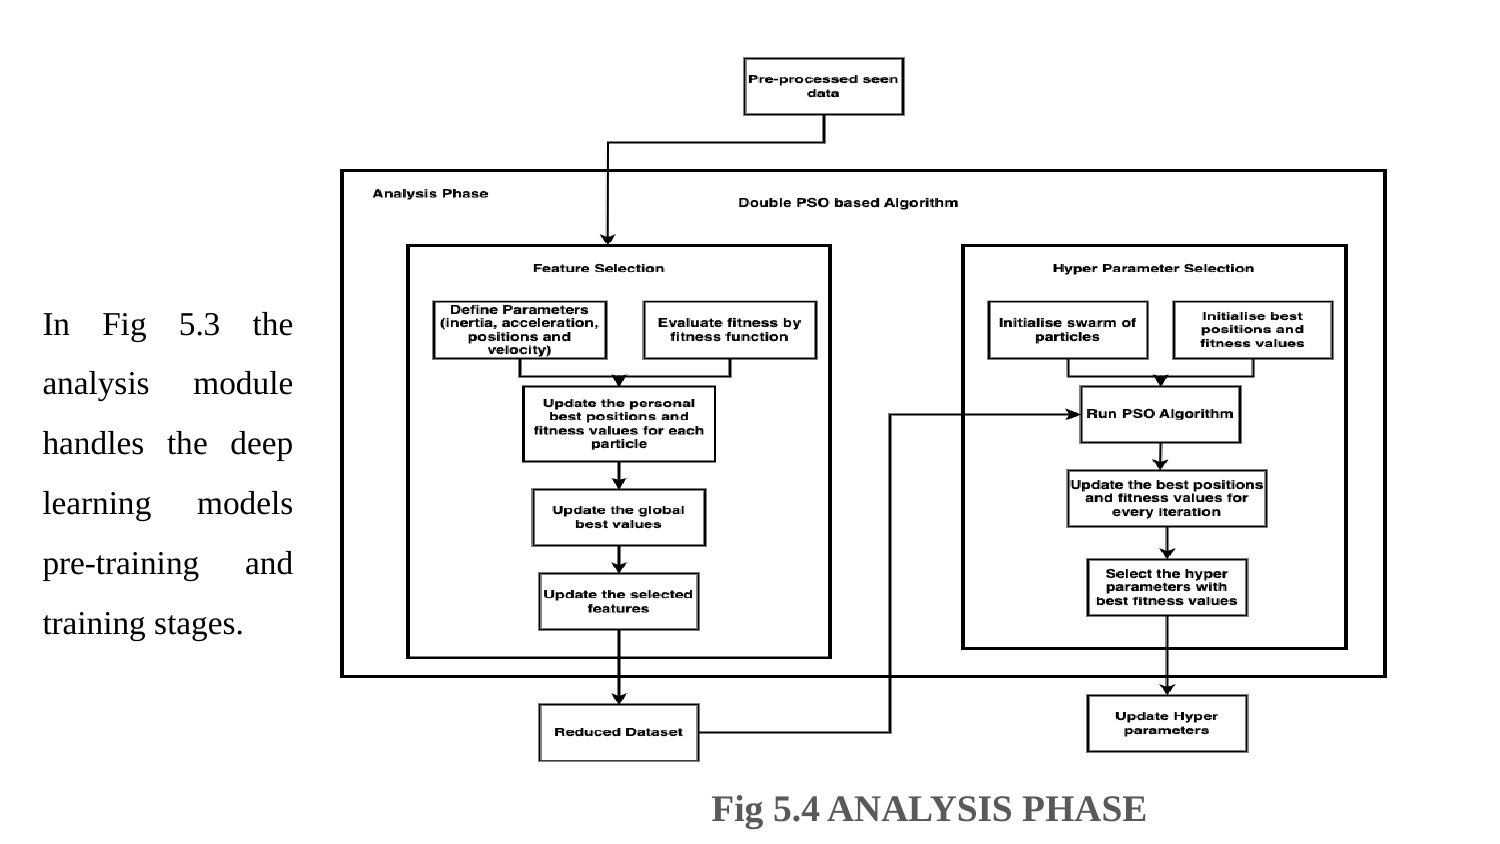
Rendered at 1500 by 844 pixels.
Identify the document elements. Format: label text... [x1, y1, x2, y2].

picture [253, 34, 1472, 790]
list Fig 5.4 ANALYSIS PHASE [696, 798, 1182, 844]
text_box In Fig 5.3 the analysis module handles the deep learning models pre-training and training stages. [27, 266, 248, 656]
